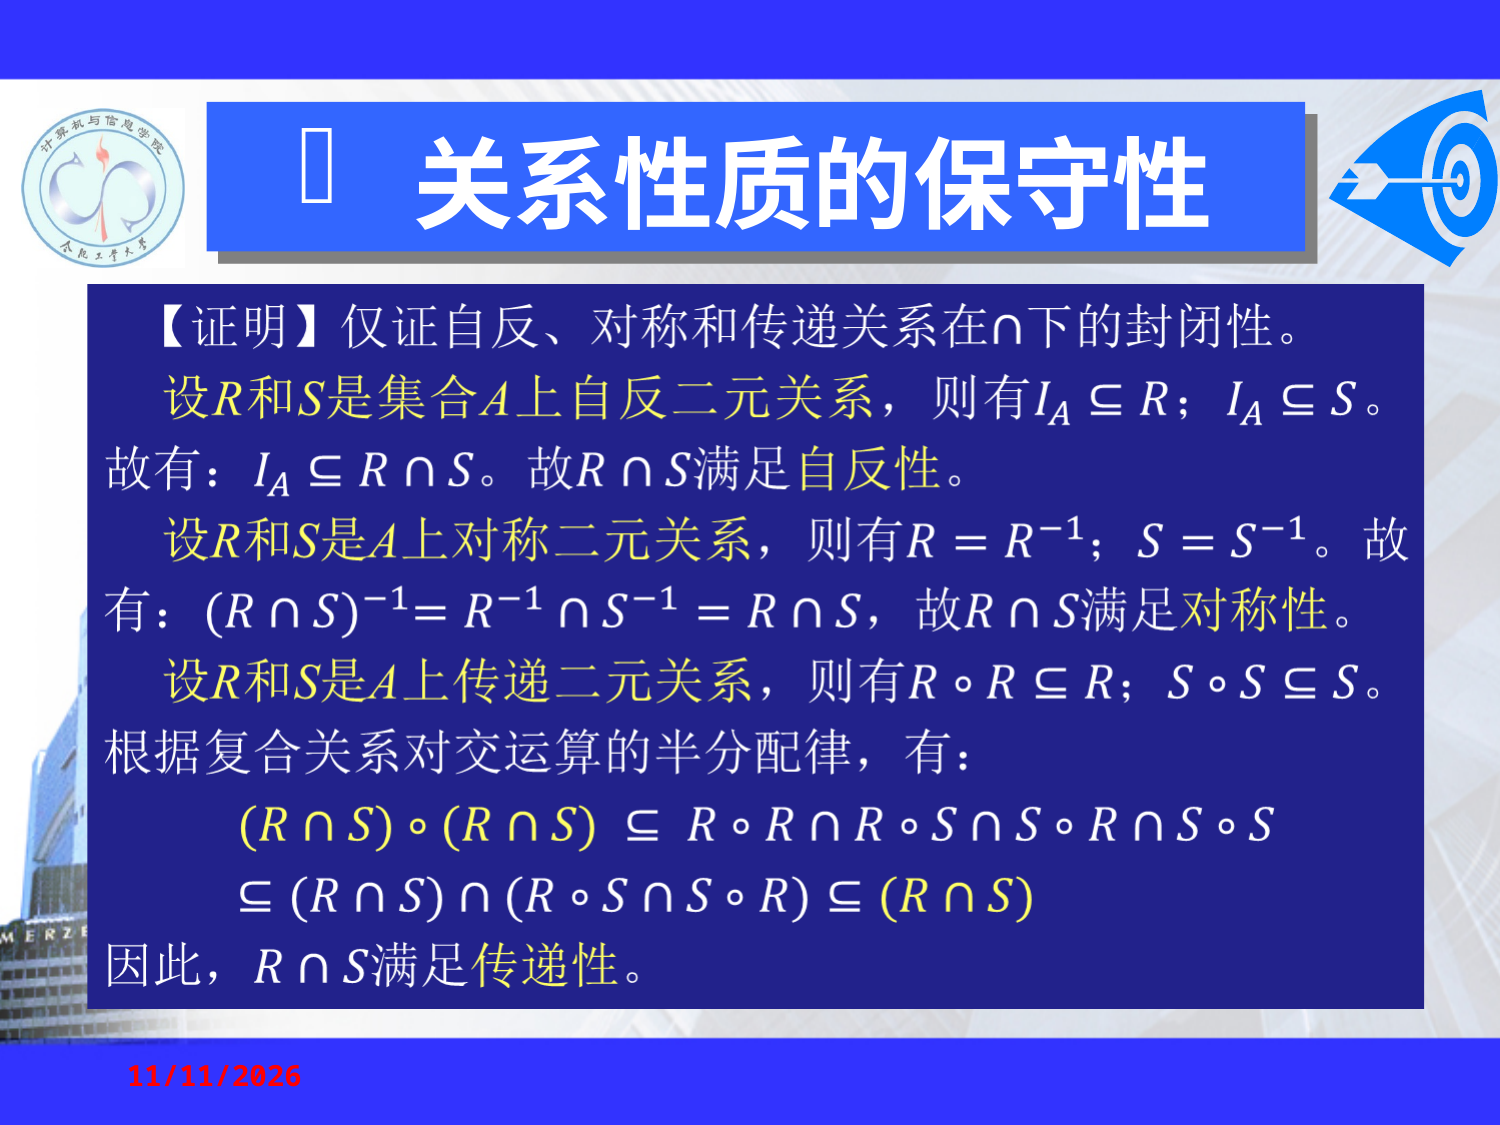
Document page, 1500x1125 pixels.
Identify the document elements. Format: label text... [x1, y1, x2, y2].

picture [0, 0, 1500, 1125]
text_box [87, 284, 1425, 1009]
text_box 关系性质的保守性 [206, 101, 1306, 252]
text_box 2020/9/7 [112, 1049, 425, 1125]
